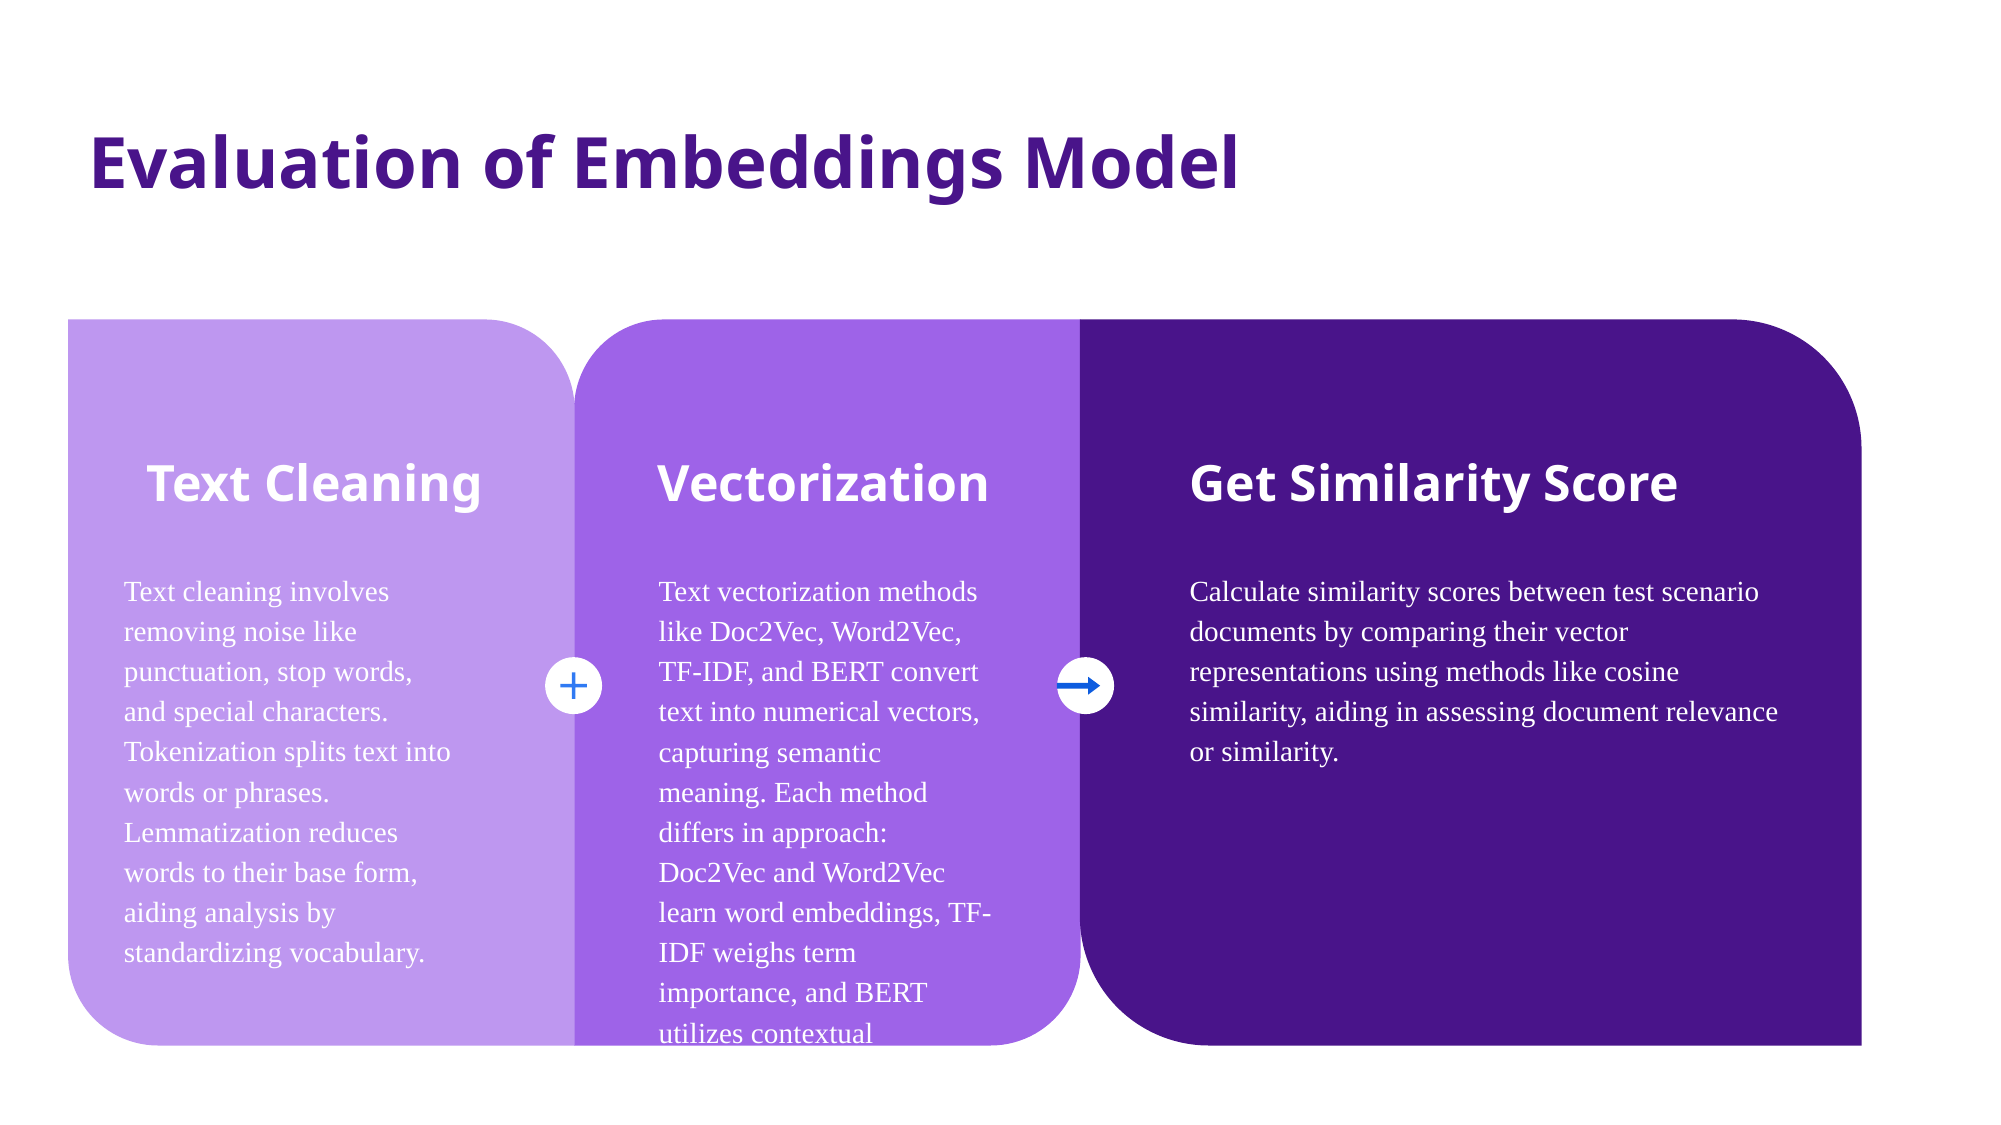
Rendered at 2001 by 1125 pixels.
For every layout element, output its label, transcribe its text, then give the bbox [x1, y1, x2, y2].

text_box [1056, 656, 1115, 715]
title Evaluation of Embeddings Model [68, 97, 1932, 223]
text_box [544, 656, 603, 715]
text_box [67, 319, 1862, 1046]
